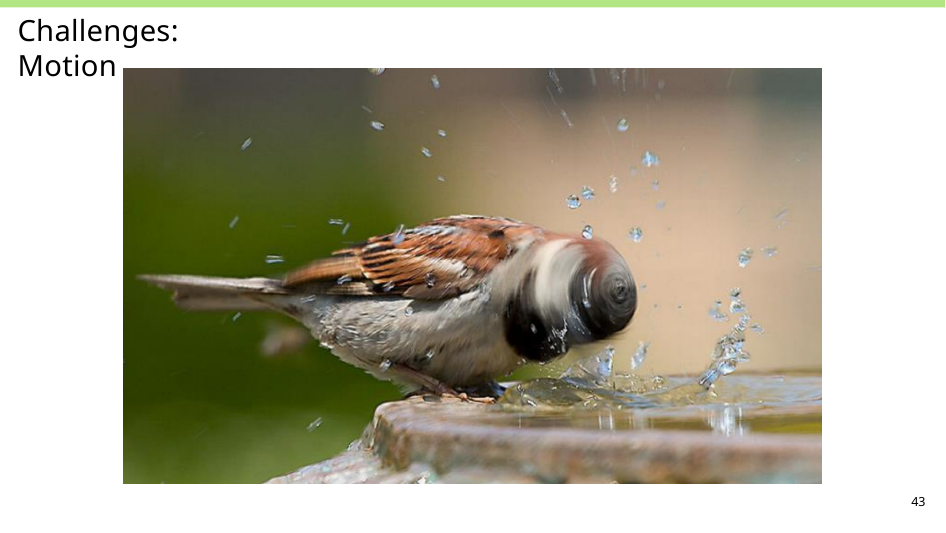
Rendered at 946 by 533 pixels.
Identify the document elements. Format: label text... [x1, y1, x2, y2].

text_box Challenges: Motion [15, 9, 271, 83]
text_box 43 [909, 491, 928, 509]
picture [122, 67, 822, 484]
